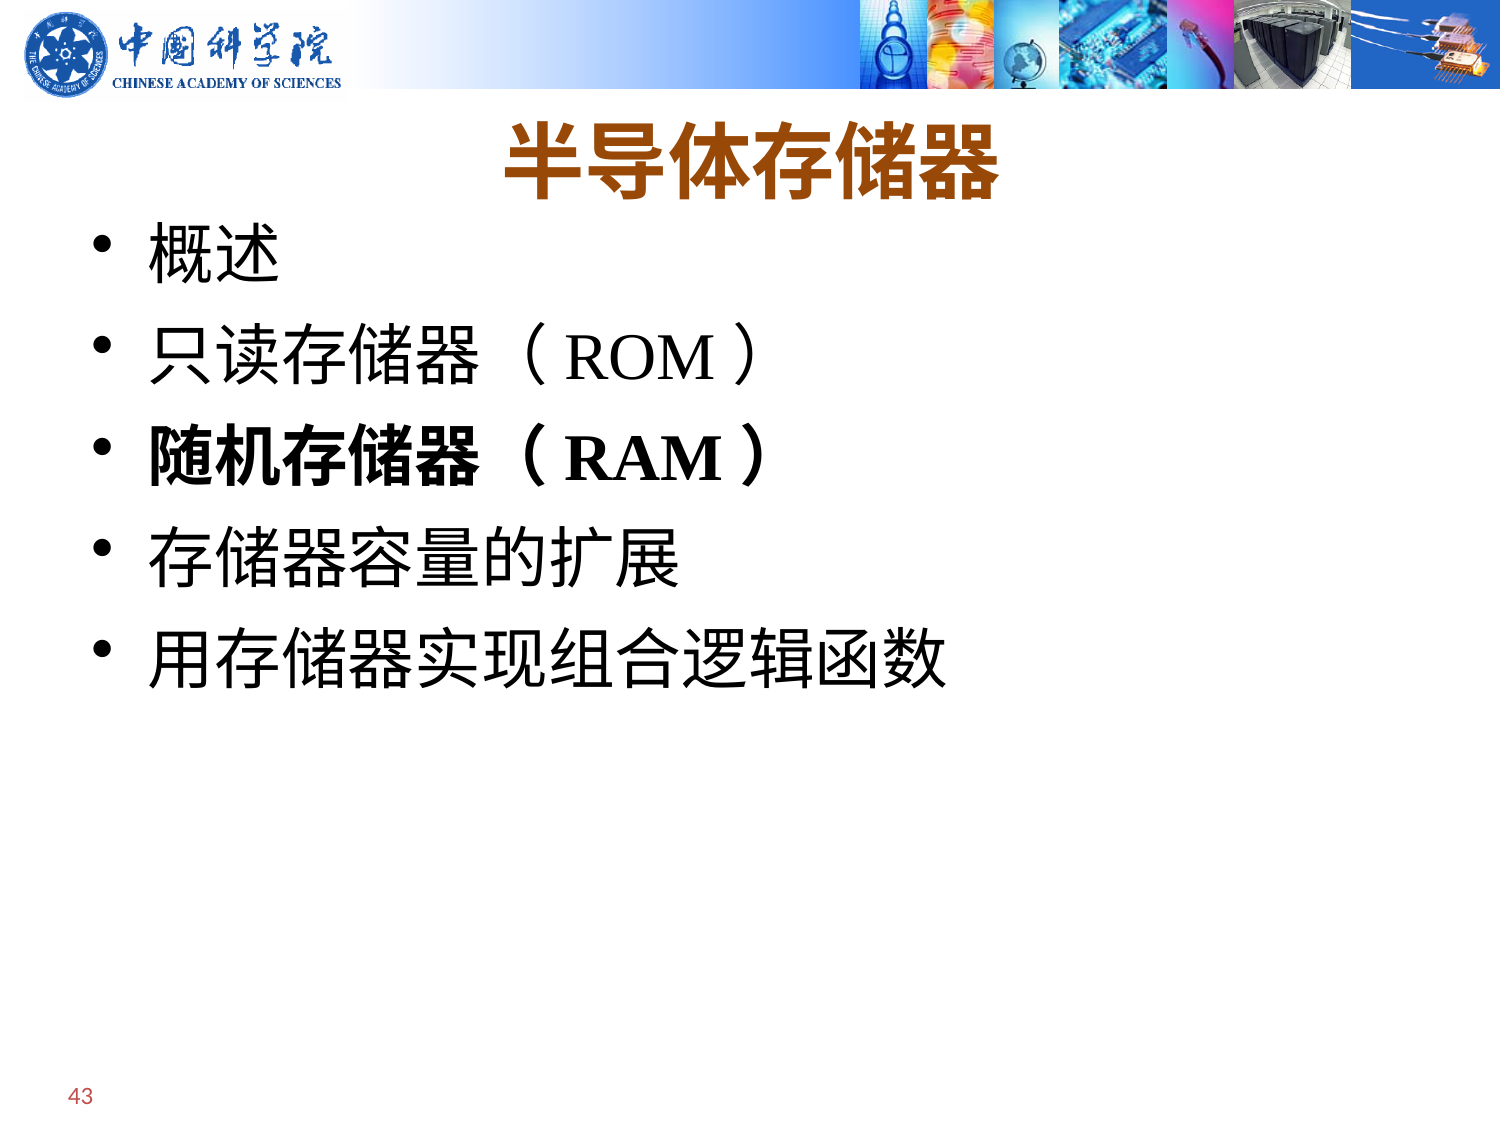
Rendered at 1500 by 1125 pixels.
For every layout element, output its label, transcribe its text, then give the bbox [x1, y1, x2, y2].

picture [860, 0, 1500, 89]
title 半导体存储器 [76, 101, 1427, 196]
picture [23, 10, 349, 102]
list 概述 只读存储器（ROM） 随机存储器（RAM） 存储器容量的扩展 用存储器实现组合逻辑函数 [76, 196, 1427, 946]
